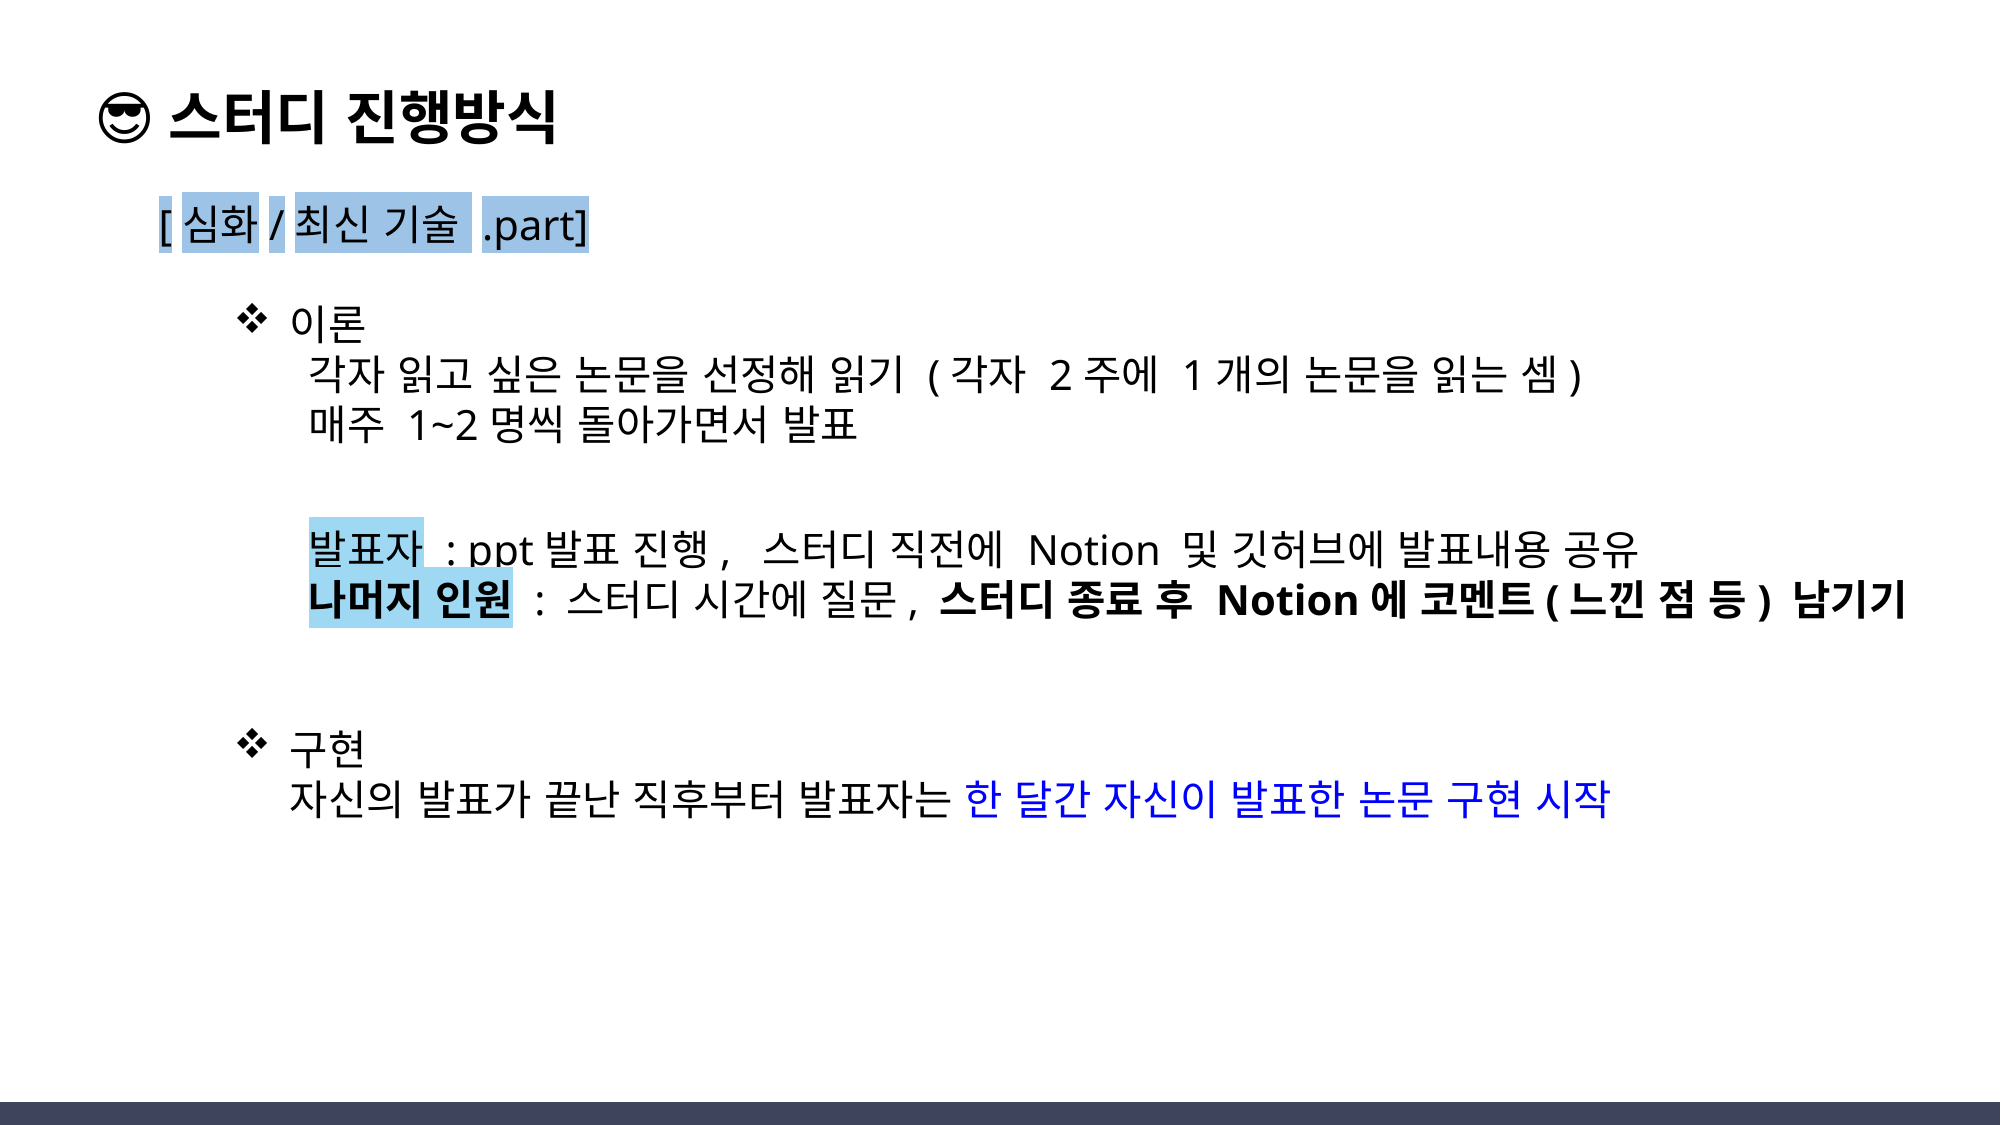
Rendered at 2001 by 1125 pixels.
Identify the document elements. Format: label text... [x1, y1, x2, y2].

text_box 😎스터디 진행방식 [79, 38, 1416, 159]
text_box [0, 1101, 2000, 1125]
text_box [심화/최신 기술 .part] 이론 각자 읽고 싶은 논문을 선정해 읽기 (각자 2주에 1개의 논문을 읽는 셈) 매주 1~2명씩 돌아가면서 발표 발표자 : ppt발표 진행, 스터디 직전에 Notion 및 깃허브에 발표내용 공유 나머지 인원 : 스터디 시간에 질문, 스터디 종료 후 Notion에 코멘트(느낀 점 등) 남기기 구현 자신의 발표가 끝난 직후부터 발표자는 한 달간 자신이 발표한 논문 구현 시작 [143, 191, 1932, 882]
